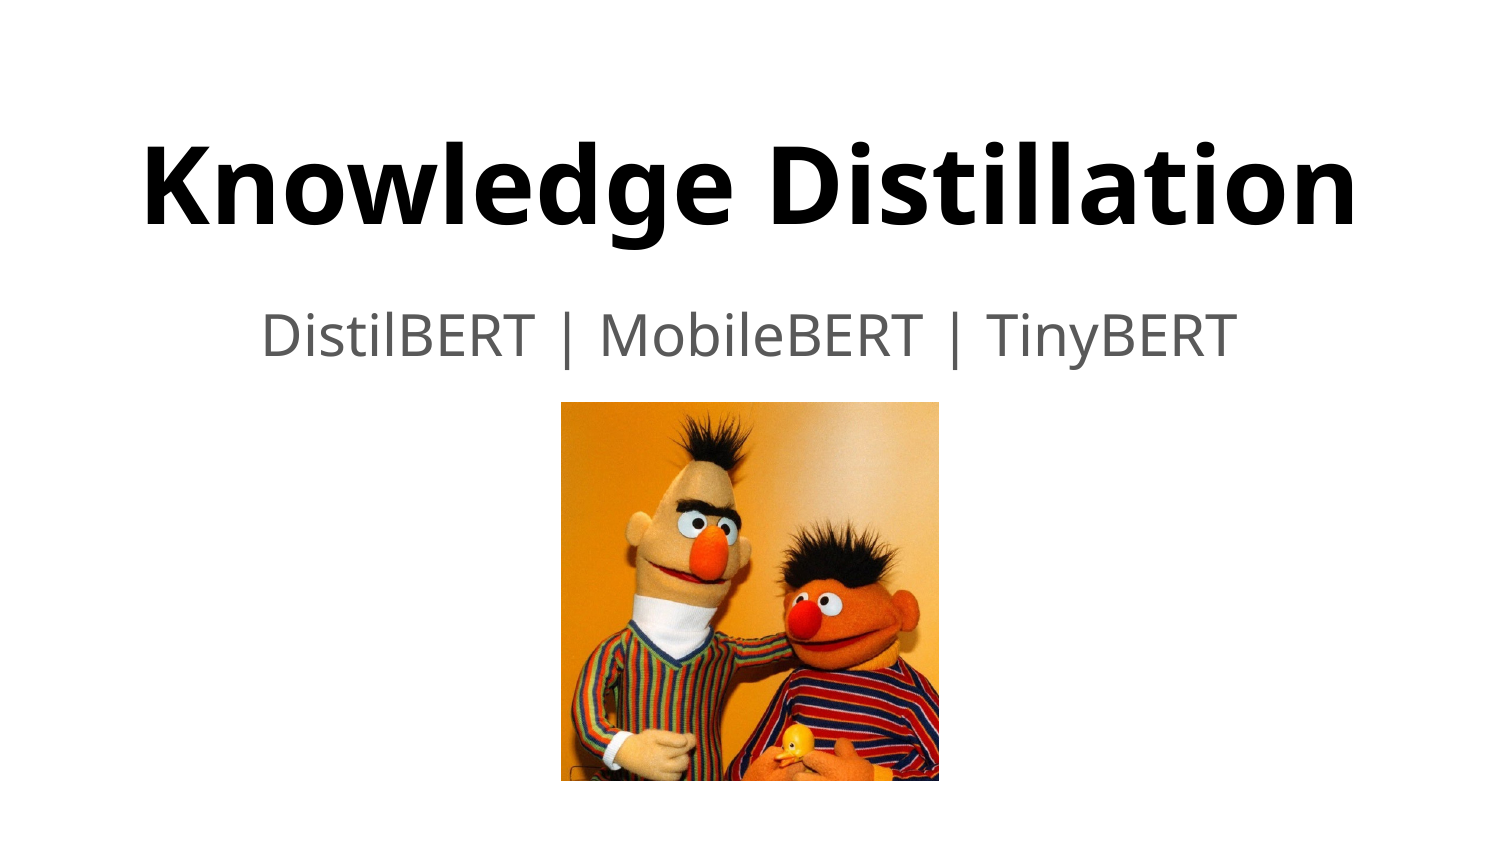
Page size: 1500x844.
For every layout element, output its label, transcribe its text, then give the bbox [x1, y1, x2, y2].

subtitle DistilBERT | MobileBERT | TinyBERT [51, 279, 1449, 410]
picture [561, 402, 939, 781]
title Knowledge Distillation [51, 92, 1449, 272]
